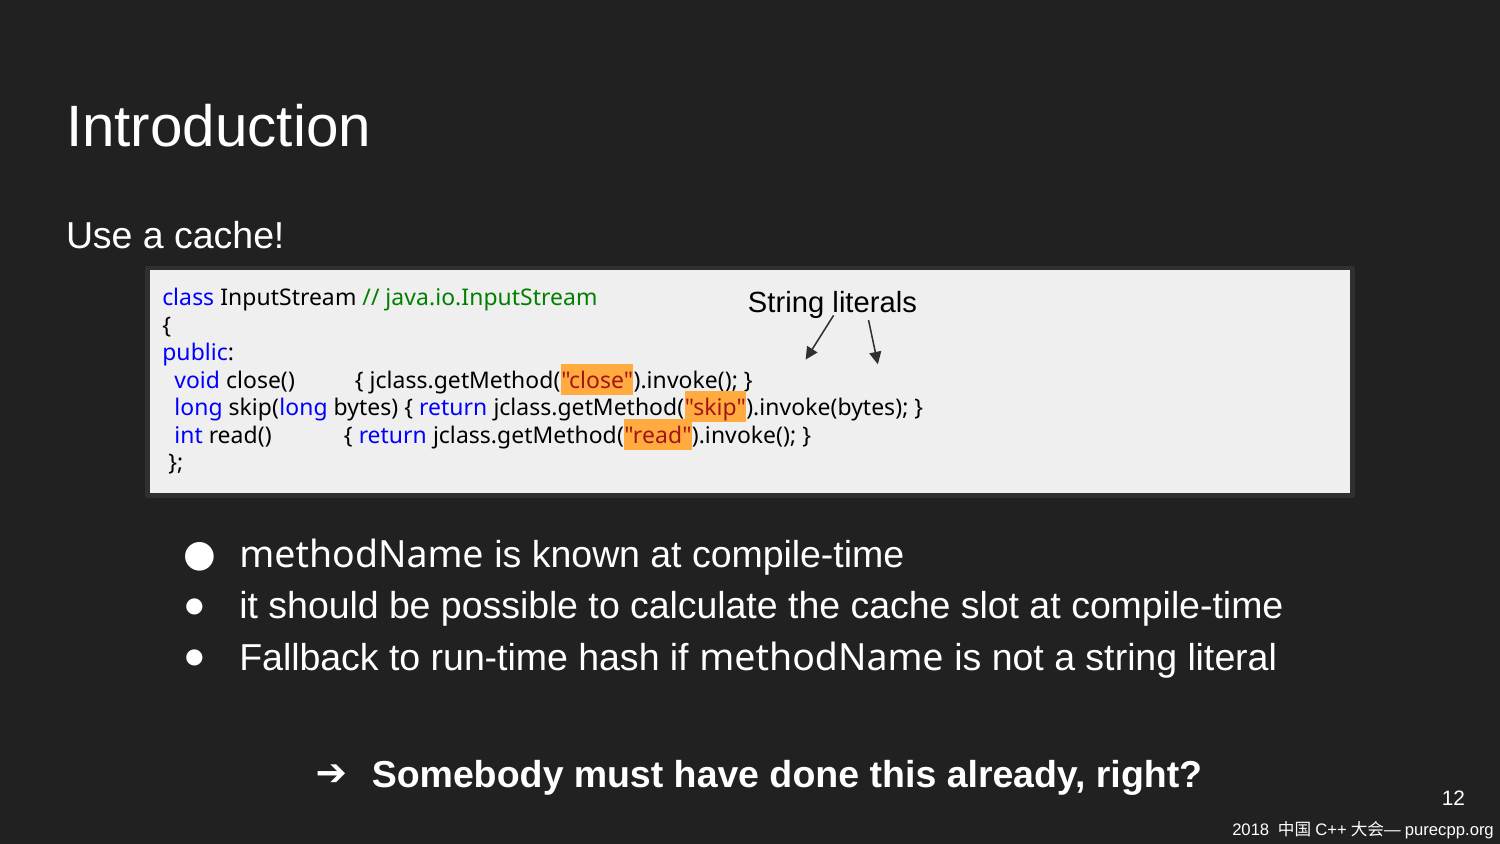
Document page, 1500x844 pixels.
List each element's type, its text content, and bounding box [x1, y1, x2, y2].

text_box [868, 319, 879, 365]
slide_number 12 [1389, 764, 1480, 830]
title Introduction [51, 72, 1449, 167]
list methodName is known at compile-time it should be possible to calculate the cache slot at compile-time Fallback to run-time hash if methodName is not a string literal [149, 508, 1351, 702]
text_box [805, 315, 834, 360]
list Use a cache! [51, 189, 1449, 276]
text_box class InputStream // java.io.InputStream { public: void close() { jclass.getMethod("close").invoke(); } long skip(long bytes) { return jclass.getMethod("skip").invoke(bytes); } int read() { return jclass.getMethod("read").invoke(); } }; [147, 267, 1353, 496]
text_box String literals [732, 267, 973, 347]
list Somebody must have done this already, right? [51, 728, 1449, 798]
